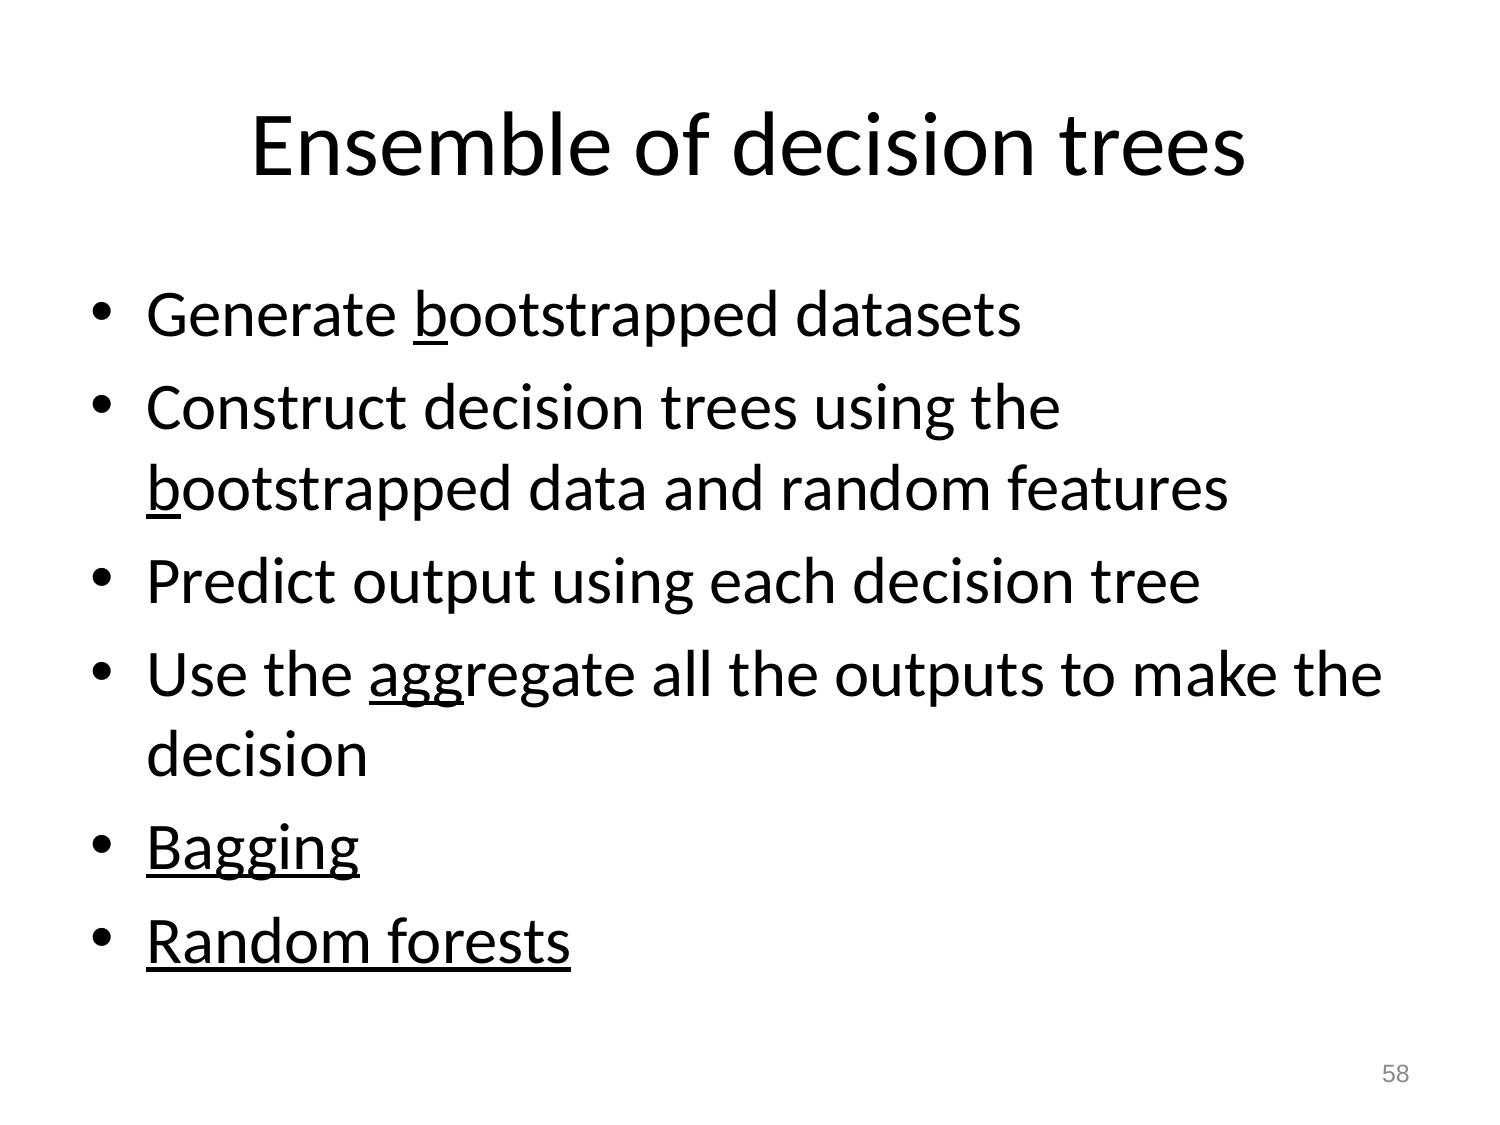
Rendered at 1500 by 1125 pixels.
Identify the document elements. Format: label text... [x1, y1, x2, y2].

list Generate bootstrapped datasets Construct decision trees using the bootstrapped data and random features Predict output using each decision tree Use the aggregate all the outputs to make the decision Bagging Random forests [75, 262, 1425, 1005]
title Ensemble of decision trees [75, 45, 1425, 233]
slide_number 58 [1074, 1042, 1425, 1103]
